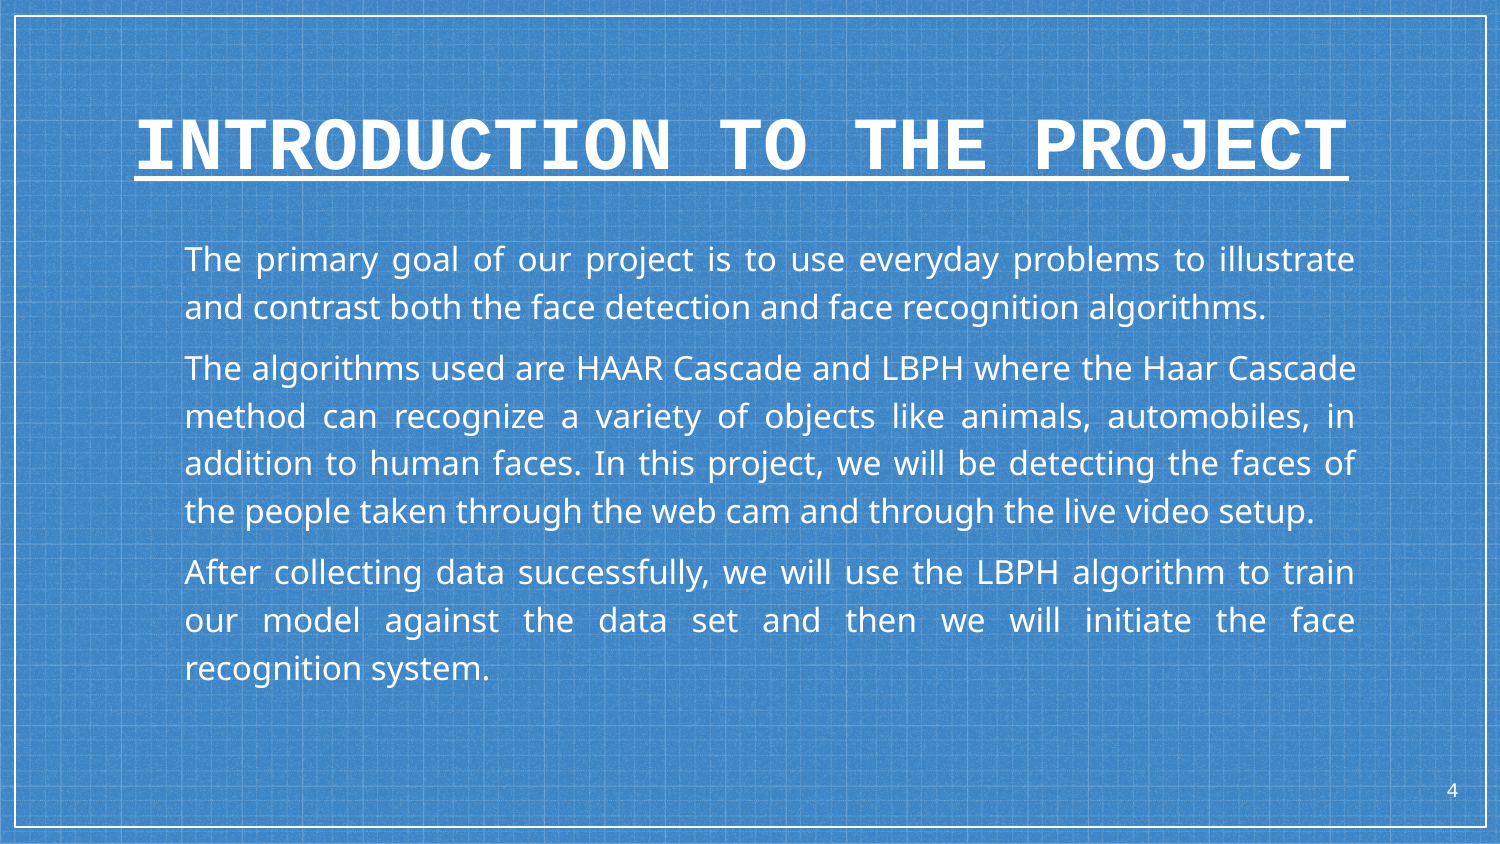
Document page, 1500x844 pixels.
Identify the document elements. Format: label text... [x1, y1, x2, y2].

title INTRODUCTION TO THE PROJECT [118, 79, 1500, 178]
slide_number 4 [1398, 761, 1474, 810]
picture [16, 17, 1485, 826]
picture [0, 0, 1500, 844]
list The primary goal of our project is to use everyday problems to illustrate and contrast both the face detection and face recognition algorithms. The algorithms used are HAAR Cascade and LBPH where the Haar Cascade method can recognize a variety of objects like animals, automobiles, in addition to human faces. In this project, we will be detecting the faces of the people taken through the web cam and through the live video setup. After collecting data successfully, we will use the LBPH algorithm to train our model against the data set and then we will initiate the face recognition system. [169, 215, 1373, 724]
